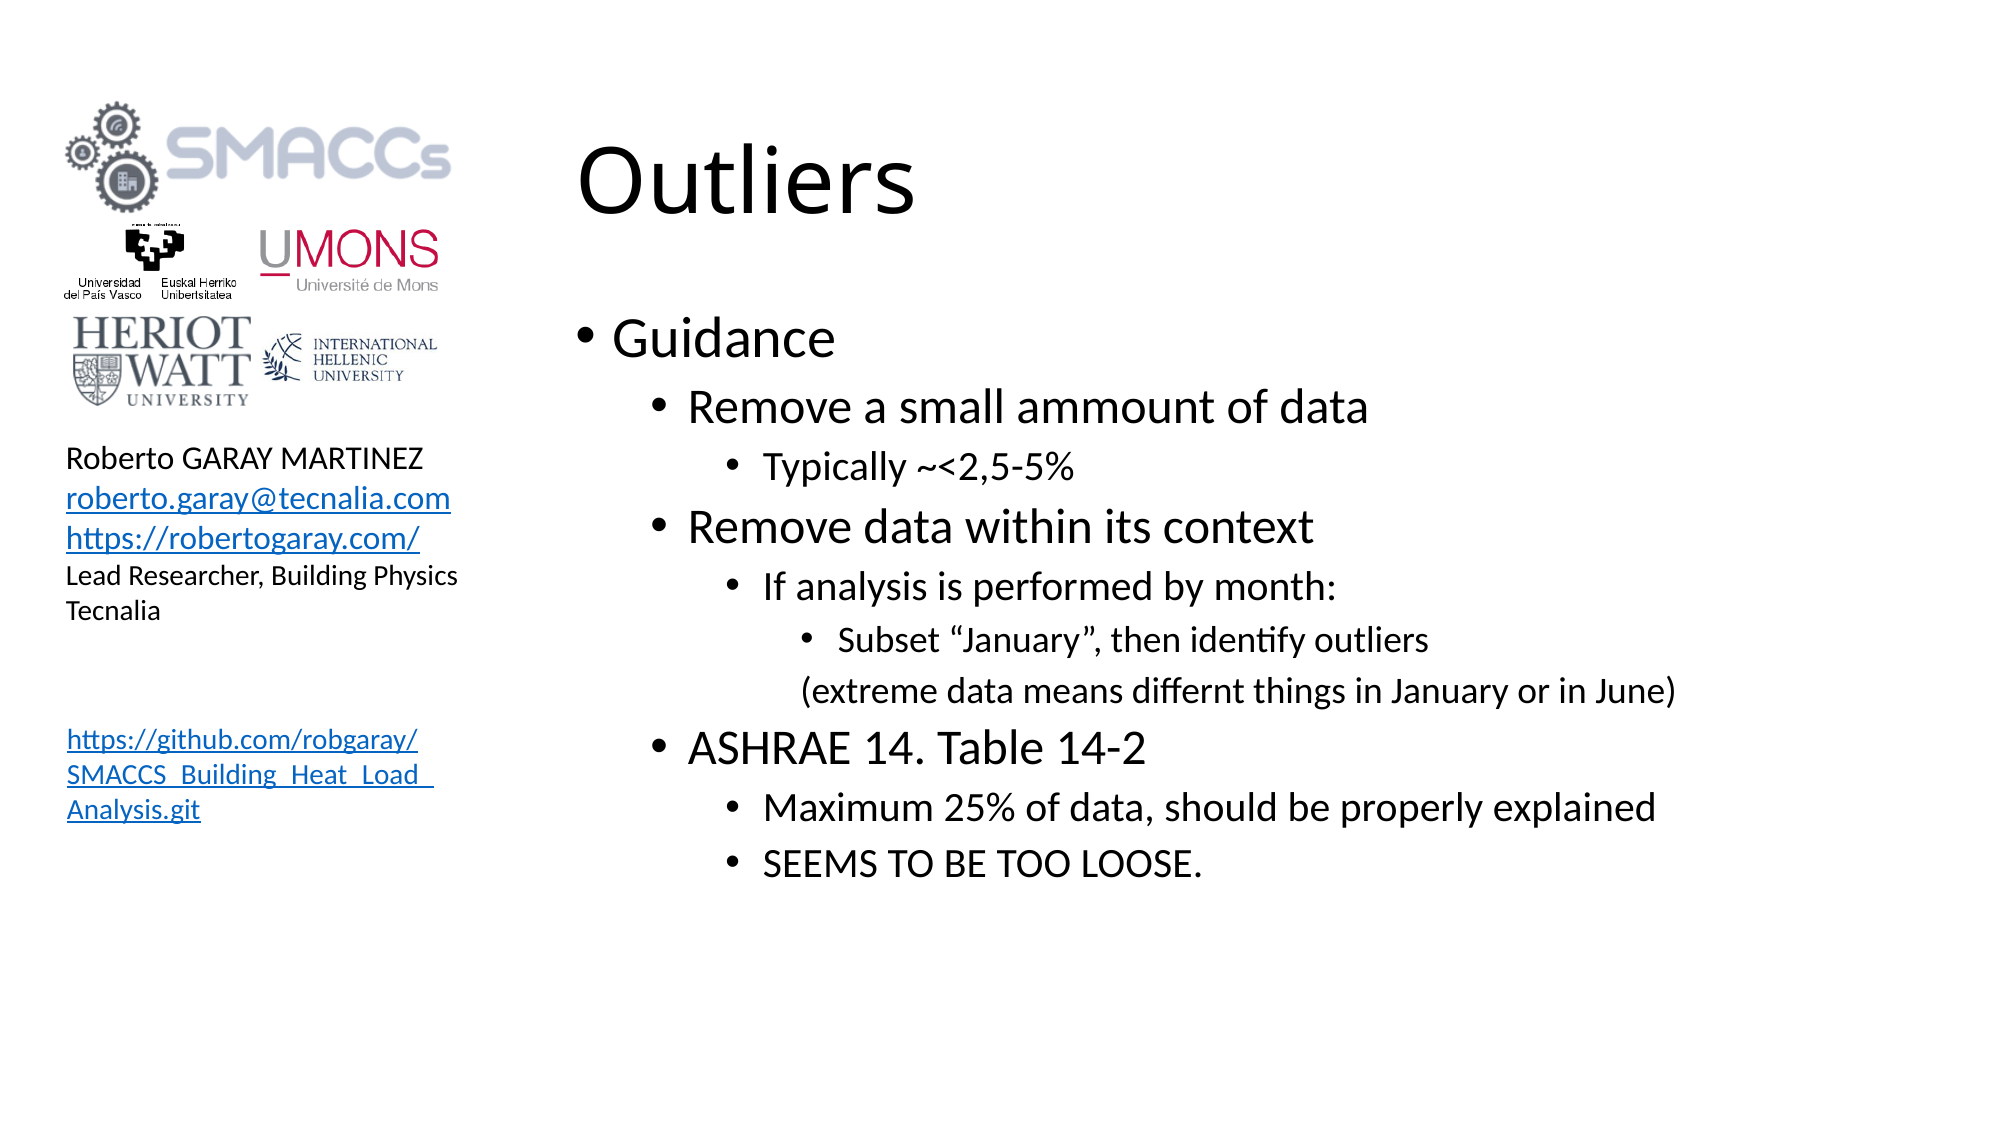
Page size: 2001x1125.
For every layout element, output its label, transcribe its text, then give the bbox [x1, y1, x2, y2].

list Guidance Remove a small ammount of data Typically ~<2,5-5% Remove data within its context If analysis is performed by month: Subset “January”, then identify outliers (extreme data means differnt things in January or in June) ASHRAE 14. Table 14-2 Maximum 25% of data, should be properly explained SEEMS TO BE TOO LOOSE. [560, 299, 1863, 1014]
picture [260, 324, 438, 390]
picture [73, 316, 251, 406]
title Outliers [560, 91, 1863, 278]
picture [62, 218, 240, 307]
picture [260, 229, 438, 291]
